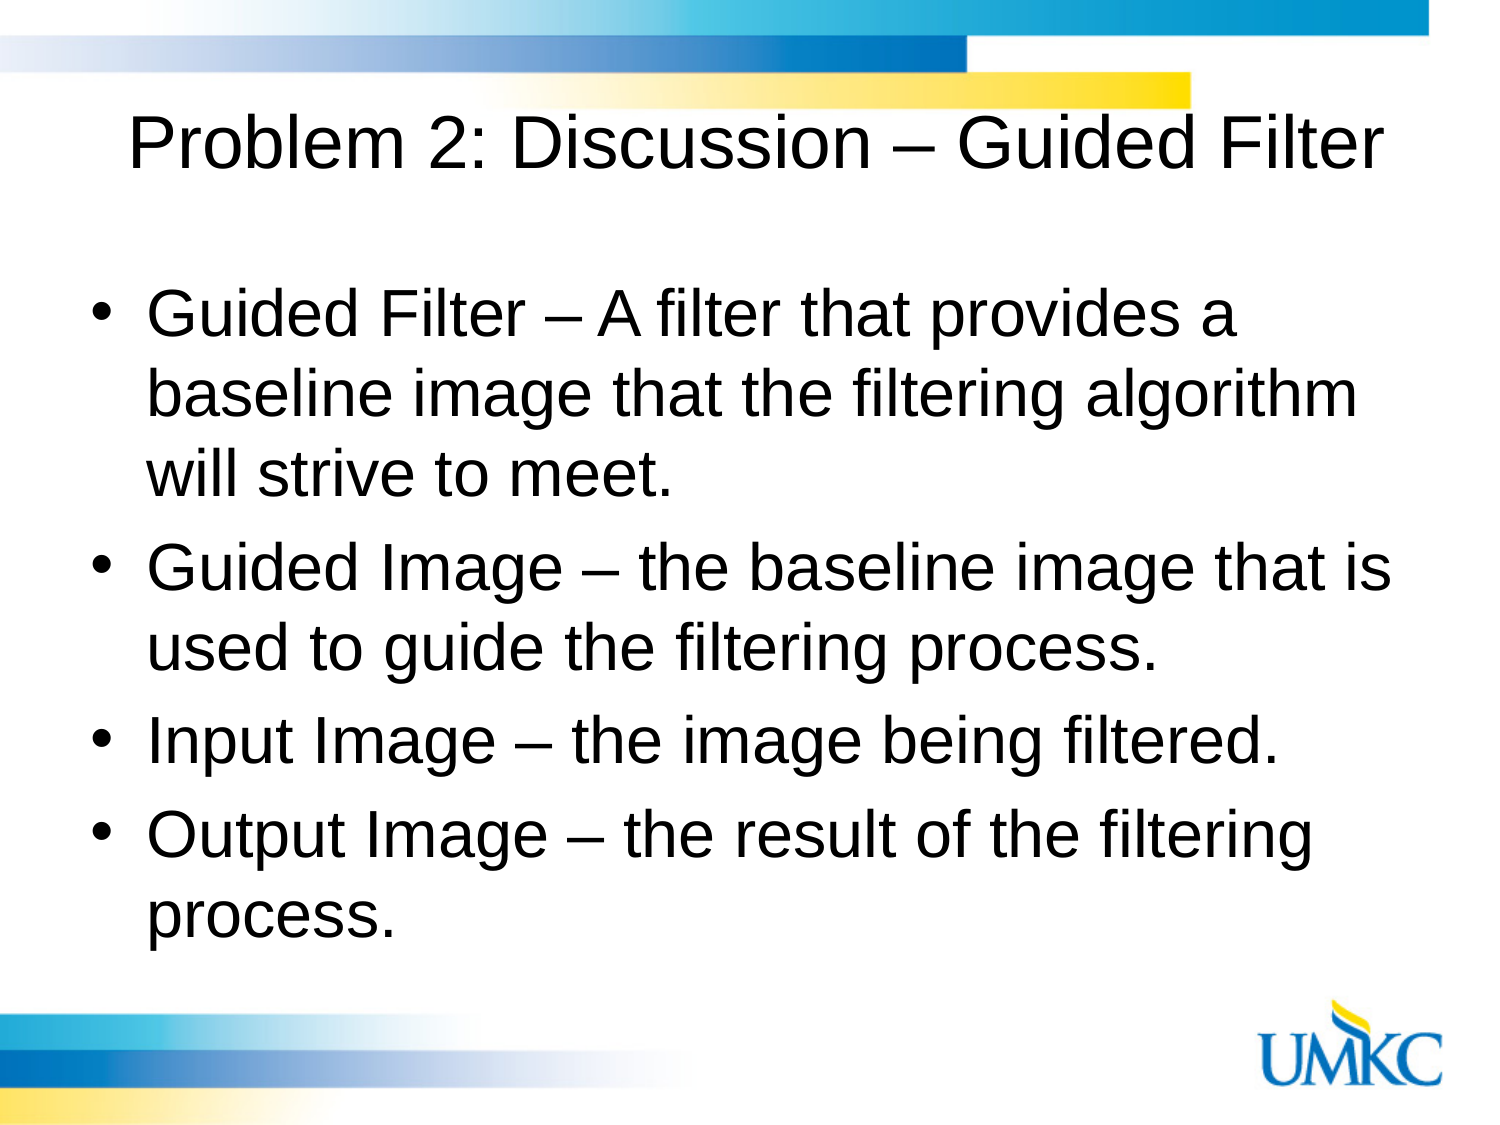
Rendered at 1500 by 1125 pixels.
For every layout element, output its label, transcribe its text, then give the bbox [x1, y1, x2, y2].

list Guided Filter – A filter that provides a baseline image that the filtering algorithm will strive to meet. Guided Image – the baseline image that is used to guide the filtering process. Input Image – the image being filtered. Output Image – the result of the filtering process. [75, 262, 1425, 1005]
picture [0, 0, 1500, 1125]
picture [798, 40, 820, 45]
title Problem 2: Discussion – Guided Filter [13, 45, 1500, 233]
